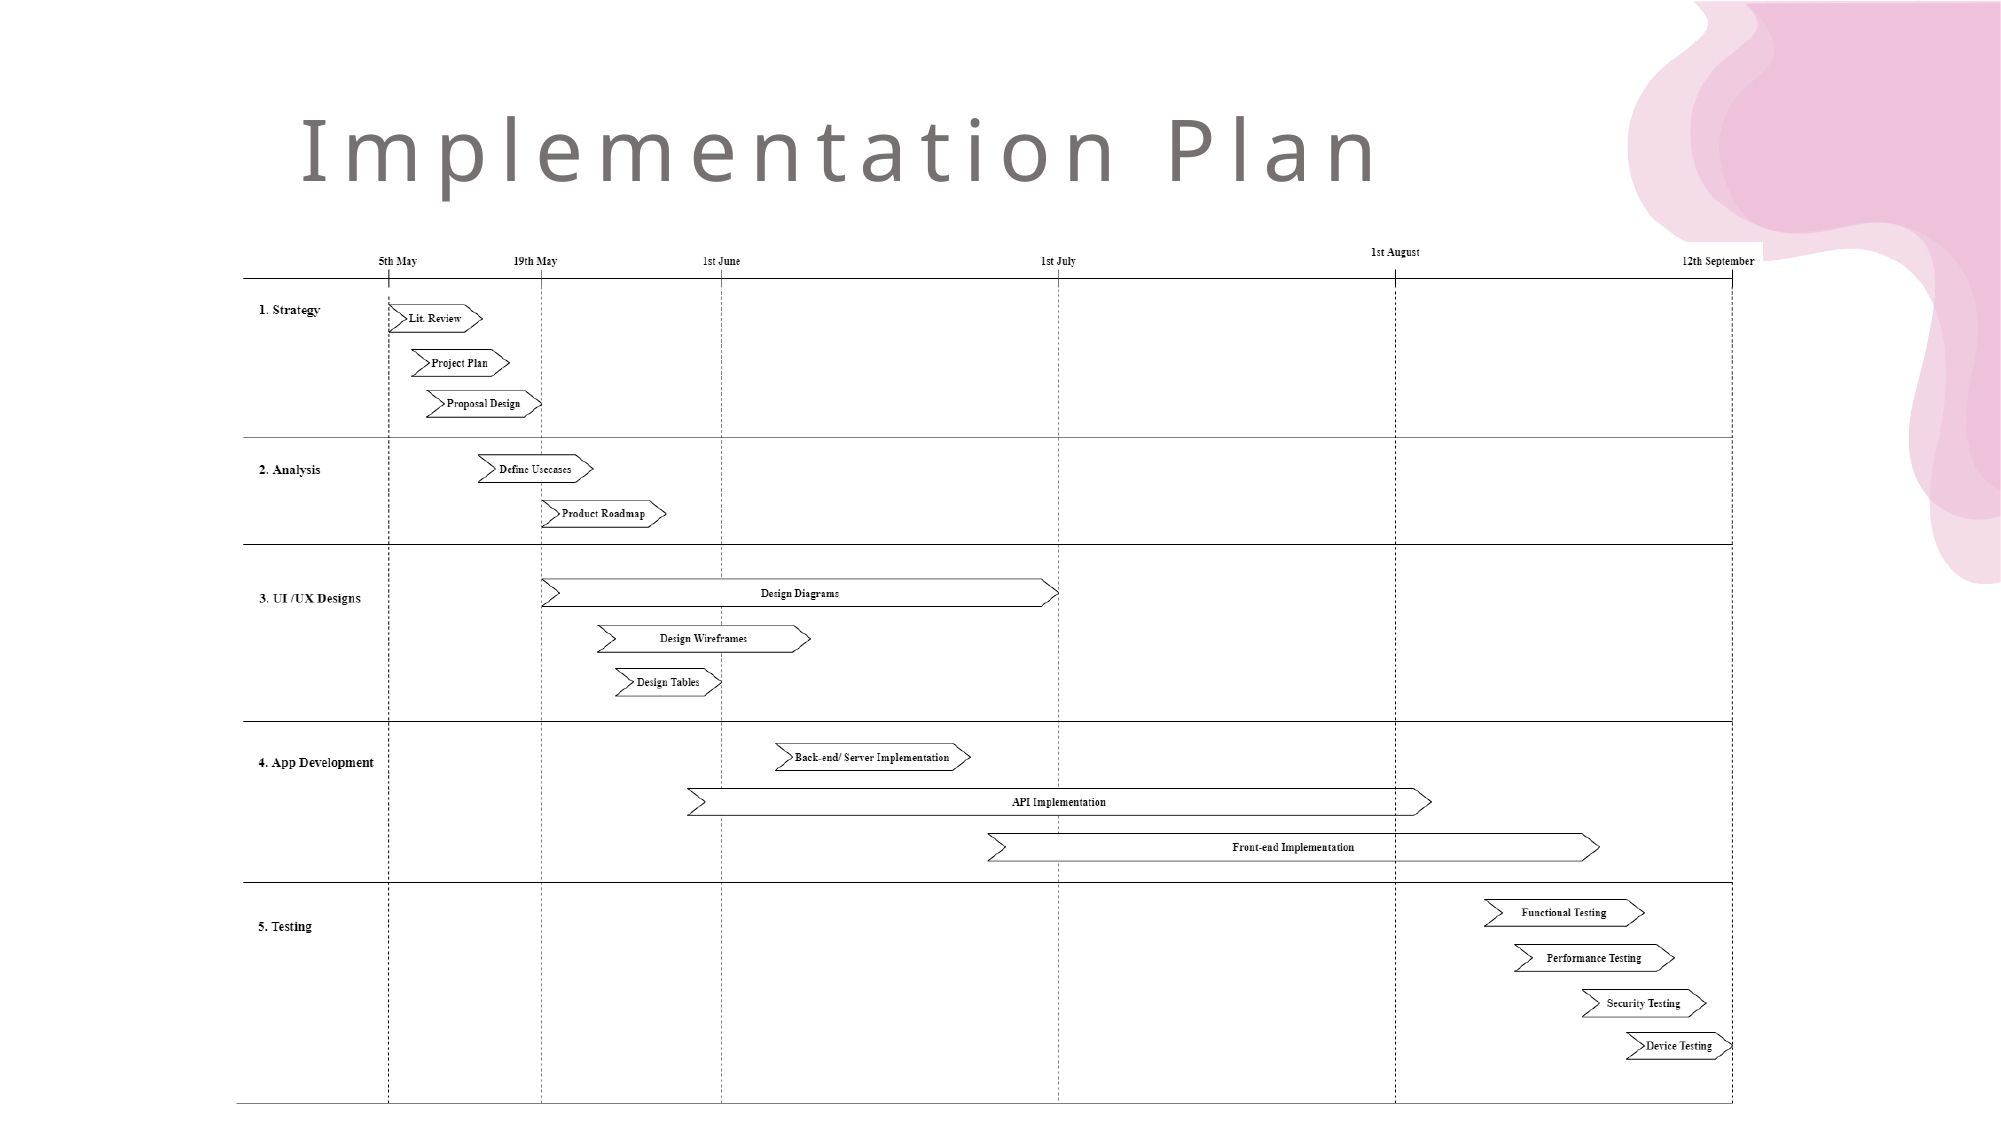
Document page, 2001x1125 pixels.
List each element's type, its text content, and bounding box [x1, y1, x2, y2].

picture [236, 1, 2001, 1105]
text_box Implementation Plan [90, 101, 1664, 206]
